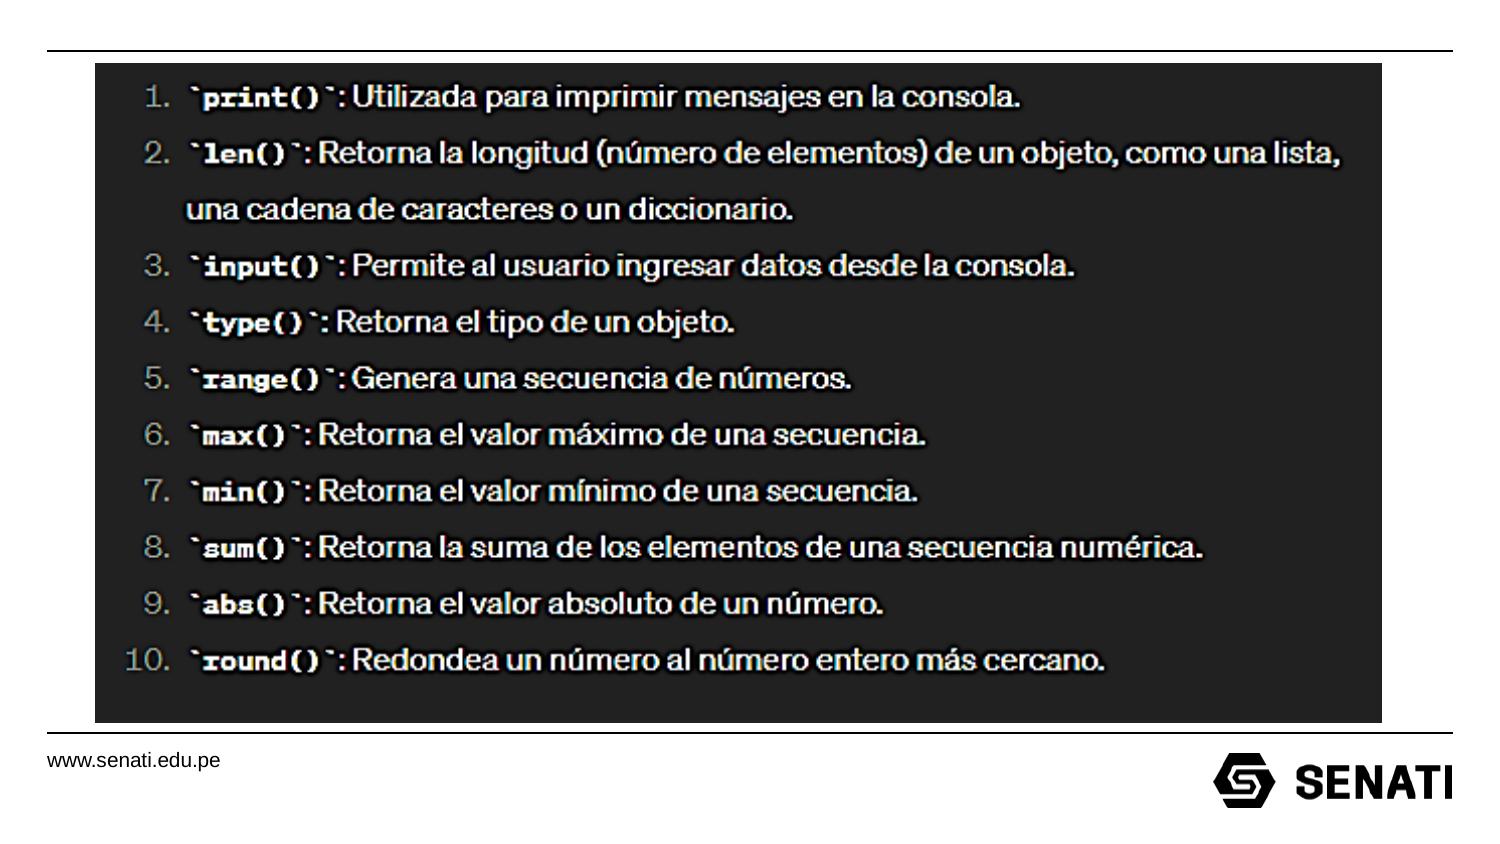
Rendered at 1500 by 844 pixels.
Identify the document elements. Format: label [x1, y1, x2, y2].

picture [95, 63, 1382, 723]
